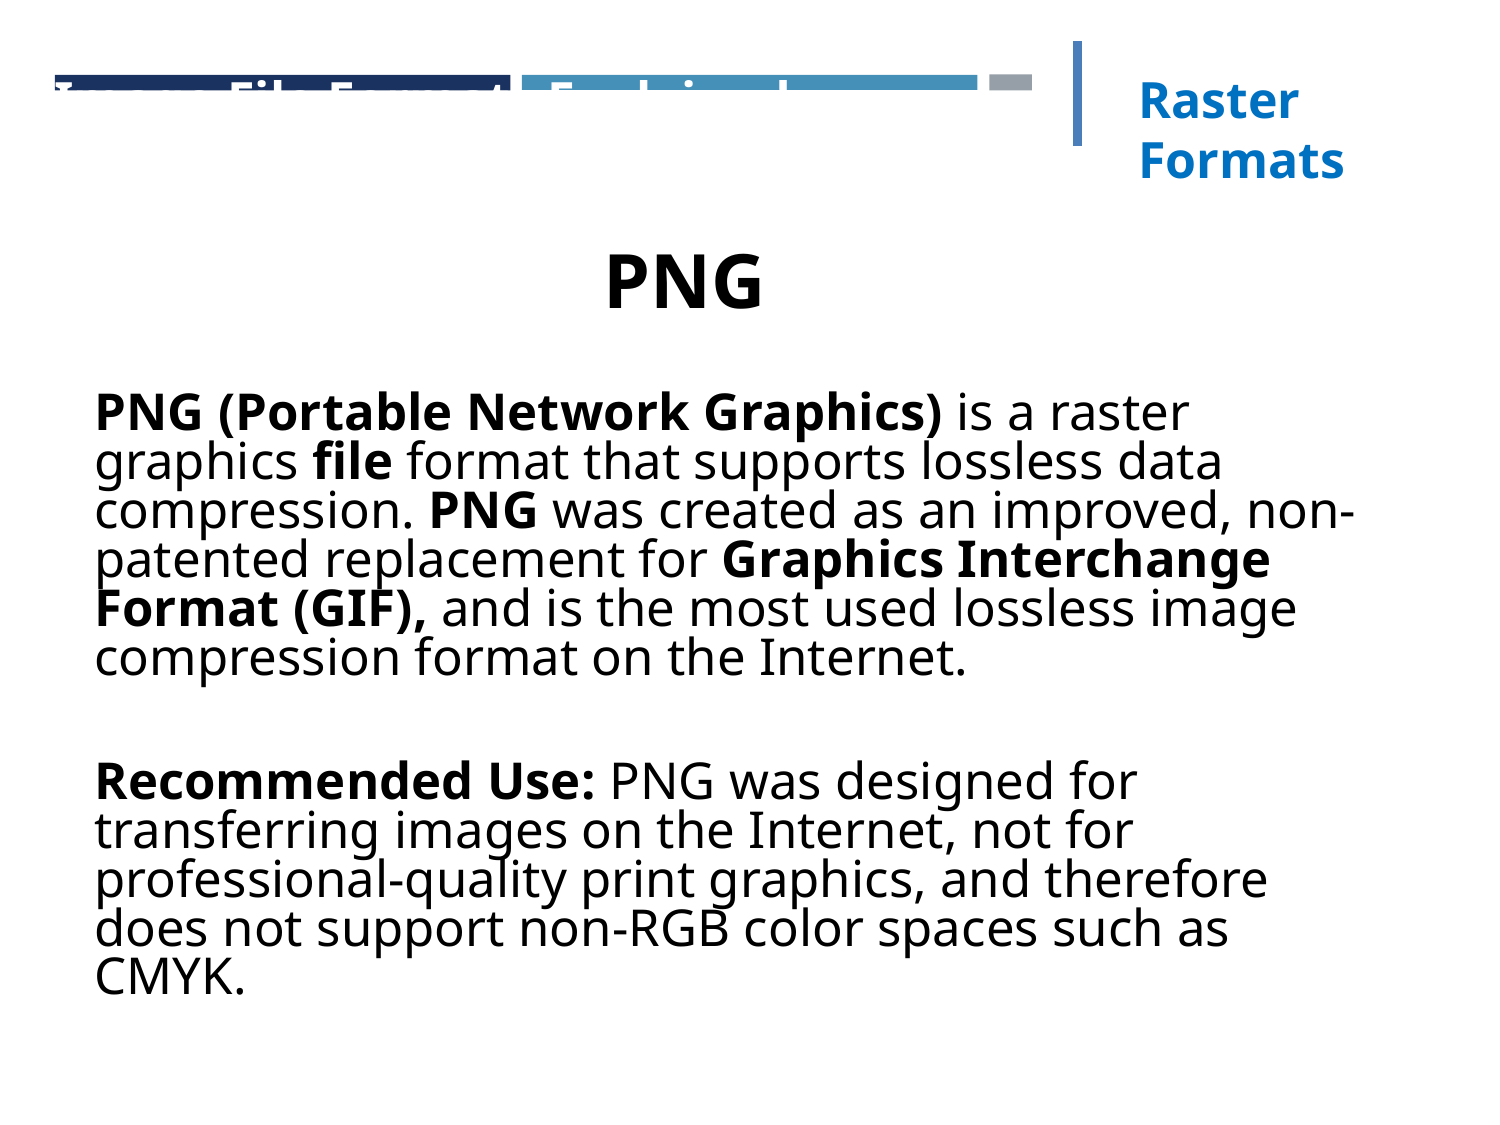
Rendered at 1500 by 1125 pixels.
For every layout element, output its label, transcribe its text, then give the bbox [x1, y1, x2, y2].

text_box Image File Formats Explained [39, 60, 905, 136]
text_box PNG [588, 226, 798, 332]
text_box PNG (Portable Network Graphics) is a raster graphics file format that supports lossless data compression. PNG was created as an improved, non-patented replacement for Graphics Interchange Format (GIF), and is the most used lossless image compression format on the Internet. Recommended Use: PNG was designed for transferring images on the Internet, not for professional-quality print graphics, and therefore does not support non-RGB color spaces such as CMYK. [79, 384, 1411, 1018]
text_box Raster Formats [1123, 60, 1438, 196]
text_box [1032, 31, 1500, 175]
